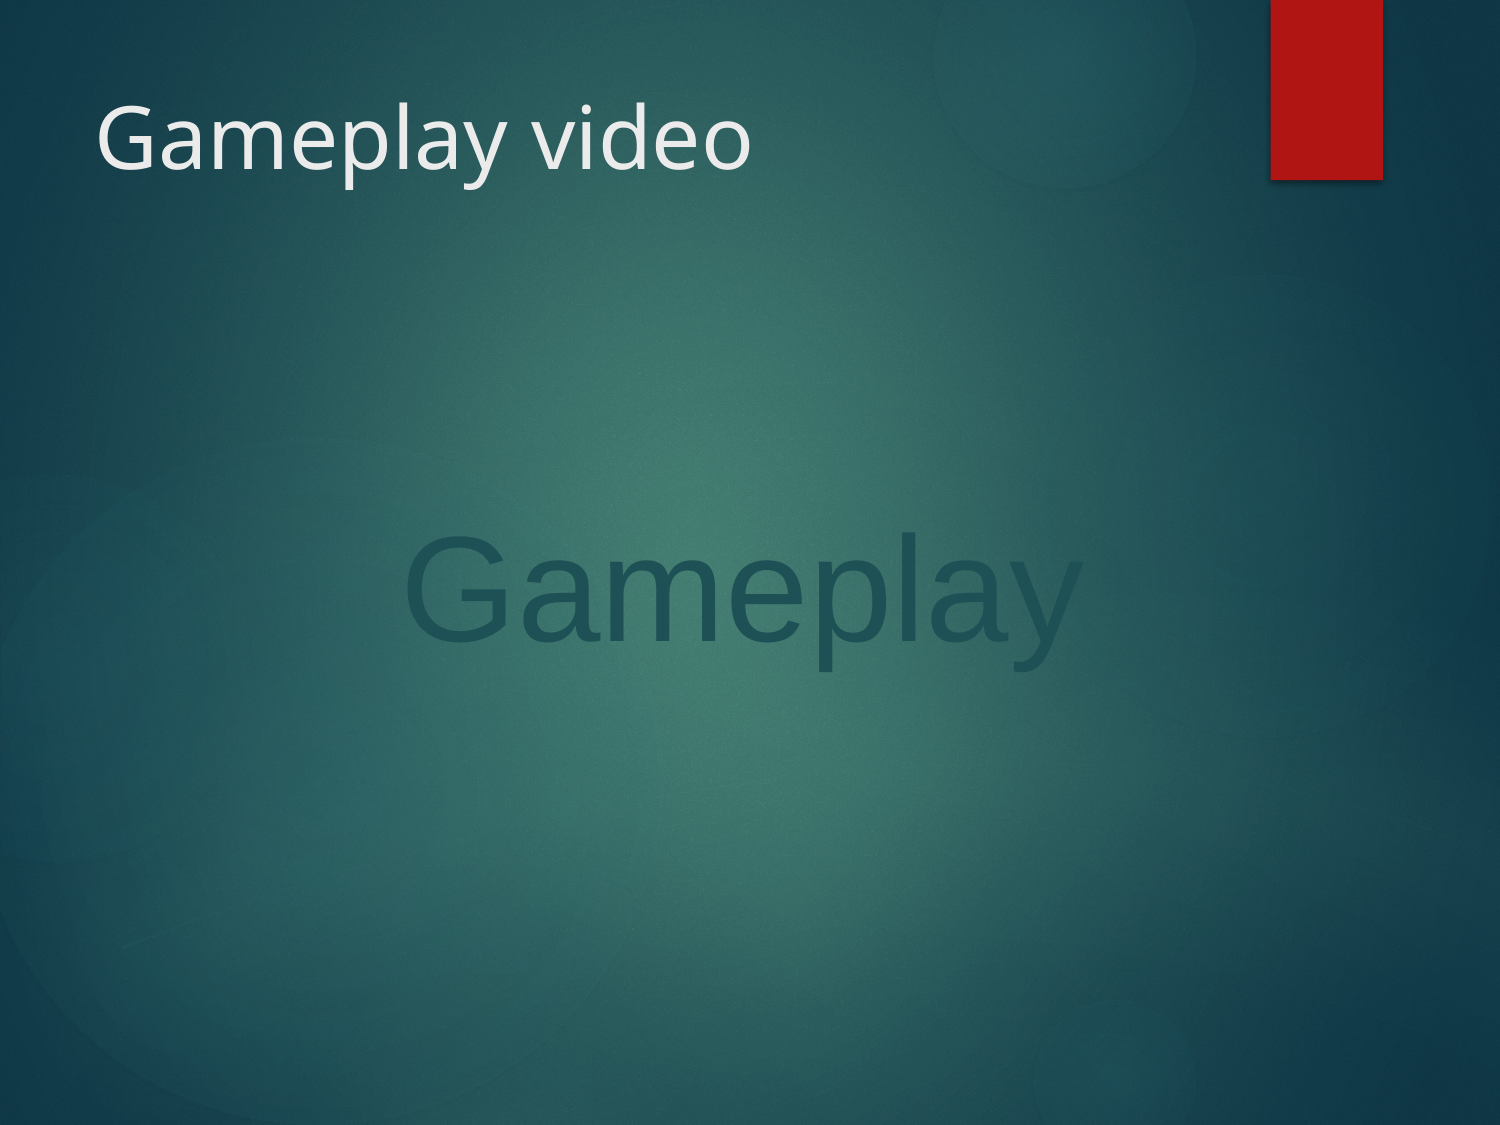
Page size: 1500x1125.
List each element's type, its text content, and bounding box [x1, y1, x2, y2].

title Gameplay video [79, 74, 1237, 304]
text_box Gameplay [80, 303, 1406, 679]
